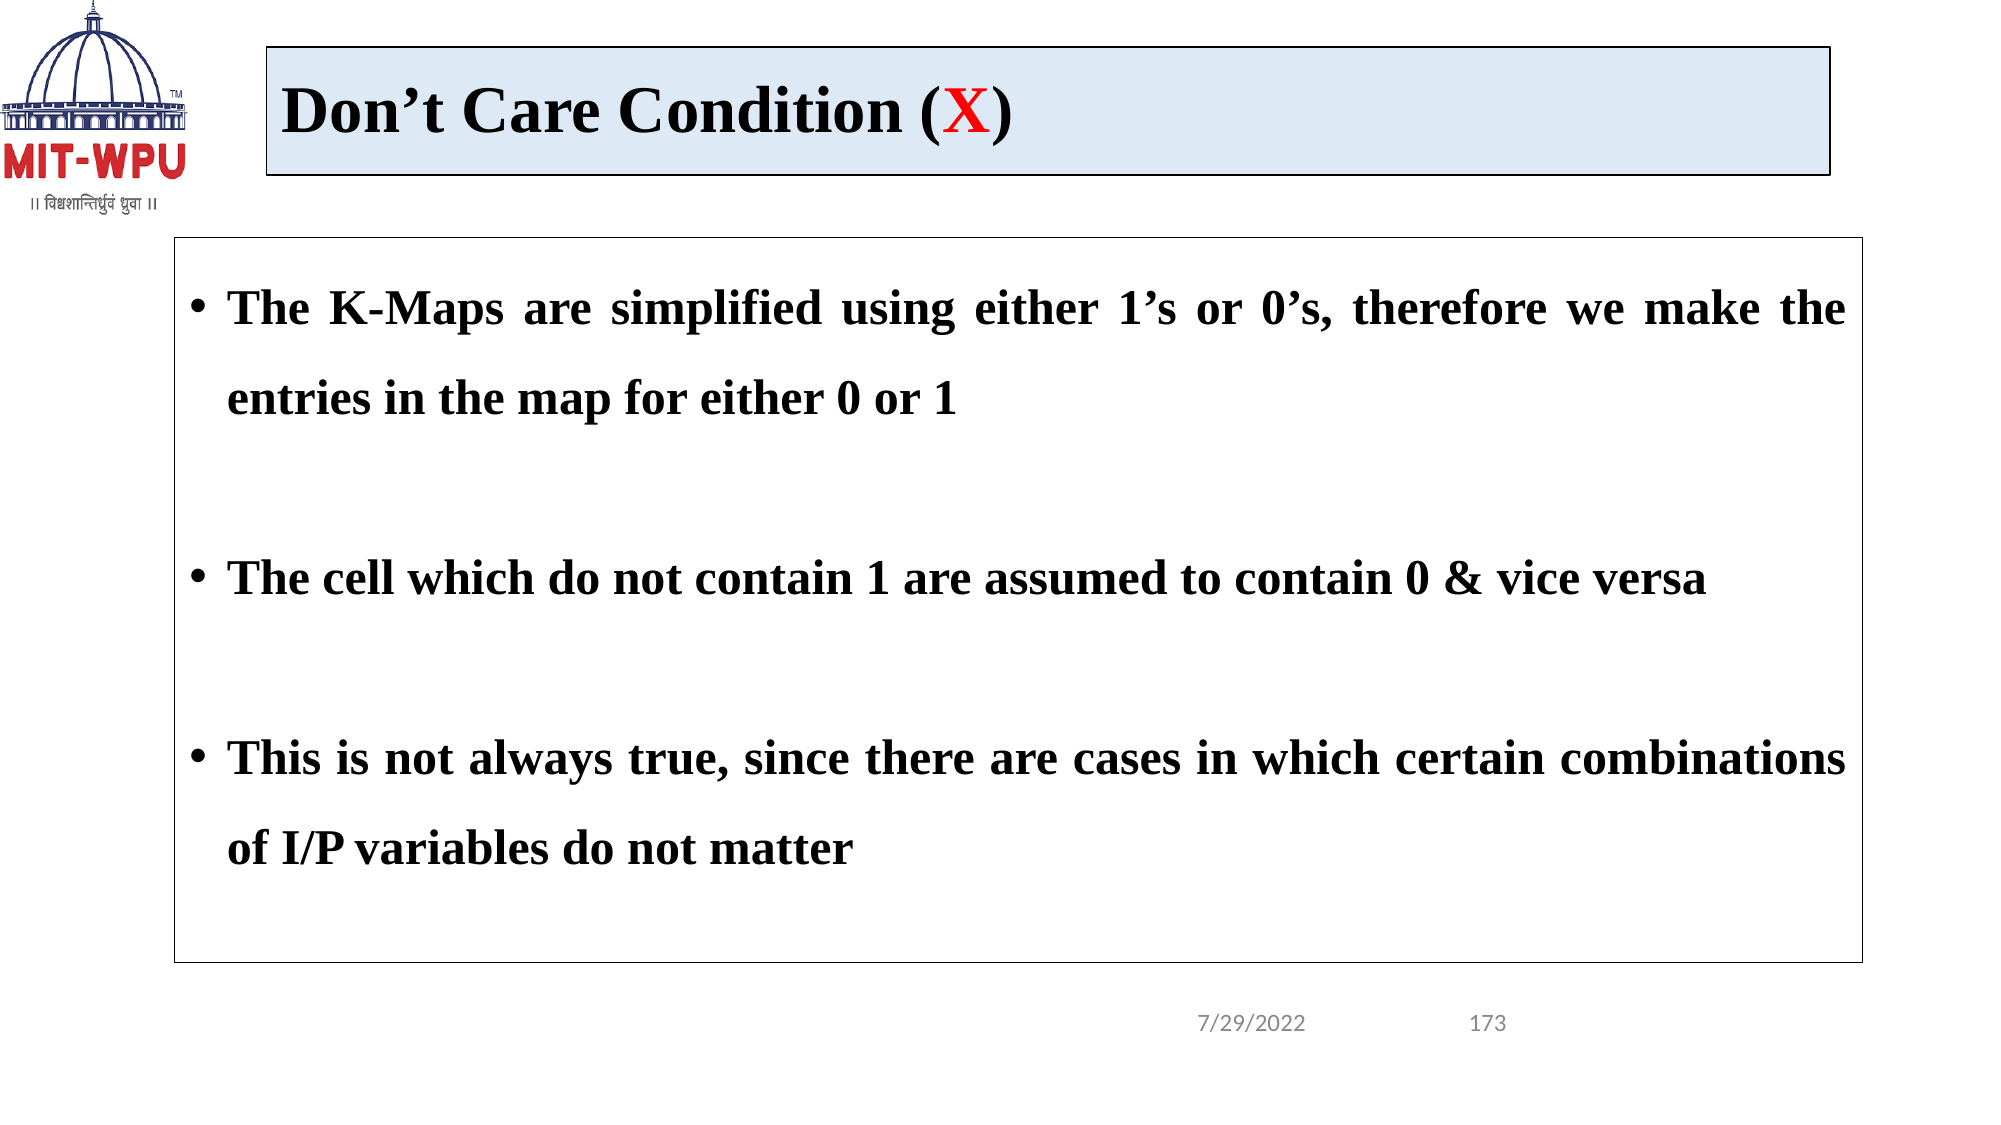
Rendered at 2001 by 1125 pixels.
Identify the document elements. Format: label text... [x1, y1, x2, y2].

list The K-Maps are simplified using either 1’s or 0’s, therefore we make the entries in the map for either 0 or 1 The cell which do not contain 1 are assumed to contain 0 & vice versa This is not always true, since there are cases in which certain combinations of I/P variables do not matter [174, 237, 1863, 963]
slide_number ‹#› [1409, 991, 1522, 1051]
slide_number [1182, 991, 1332, 1051]
picture [0, 0, 209, 216]
title Don’t Care Condition (X) [266, 46, 1831, 176]
